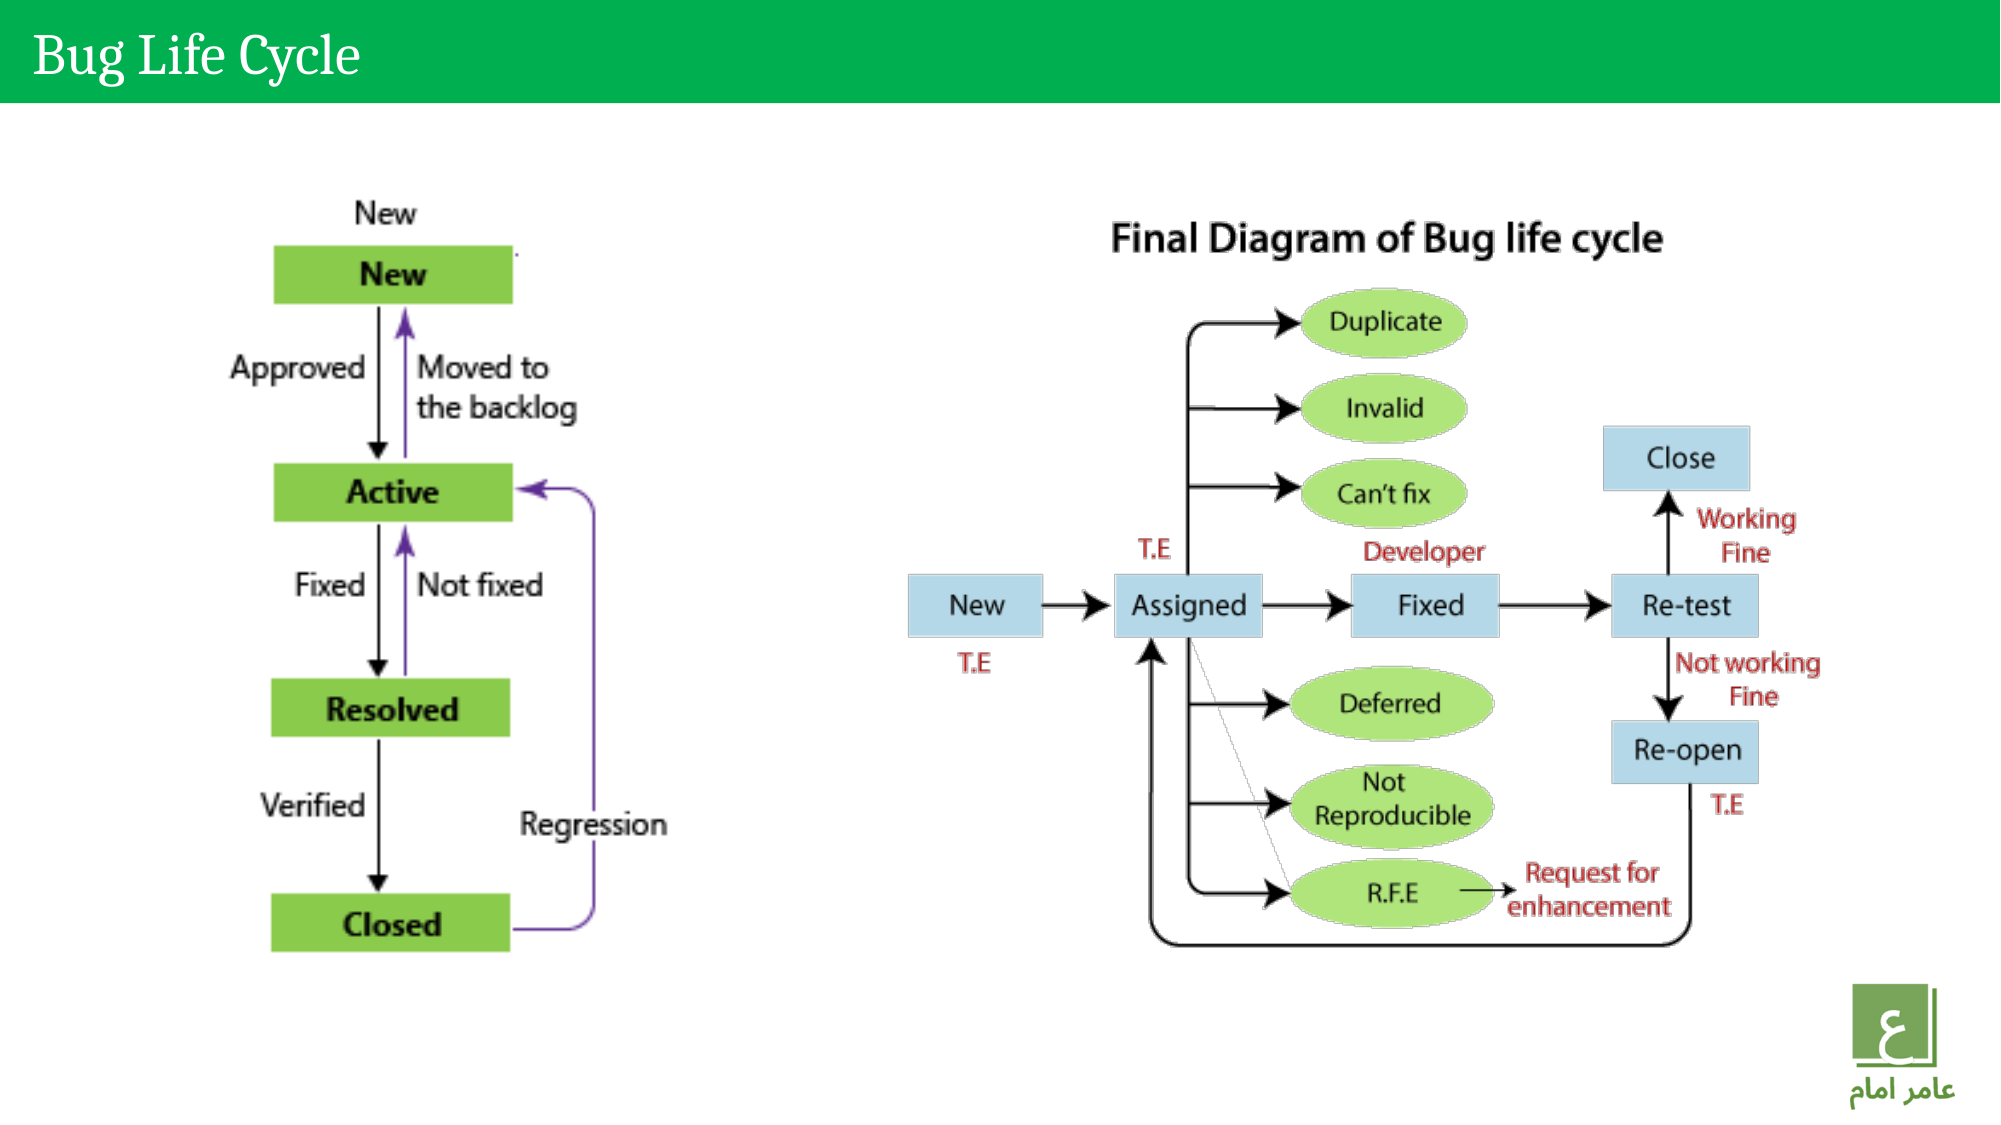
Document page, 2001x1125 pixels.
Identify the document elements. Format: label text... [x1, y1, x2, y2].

picture [895, 188, 1975, 1125]
picture [203, 188, 681, 966]
title Bug Life Cycle [0, 0, 2000, 104]
